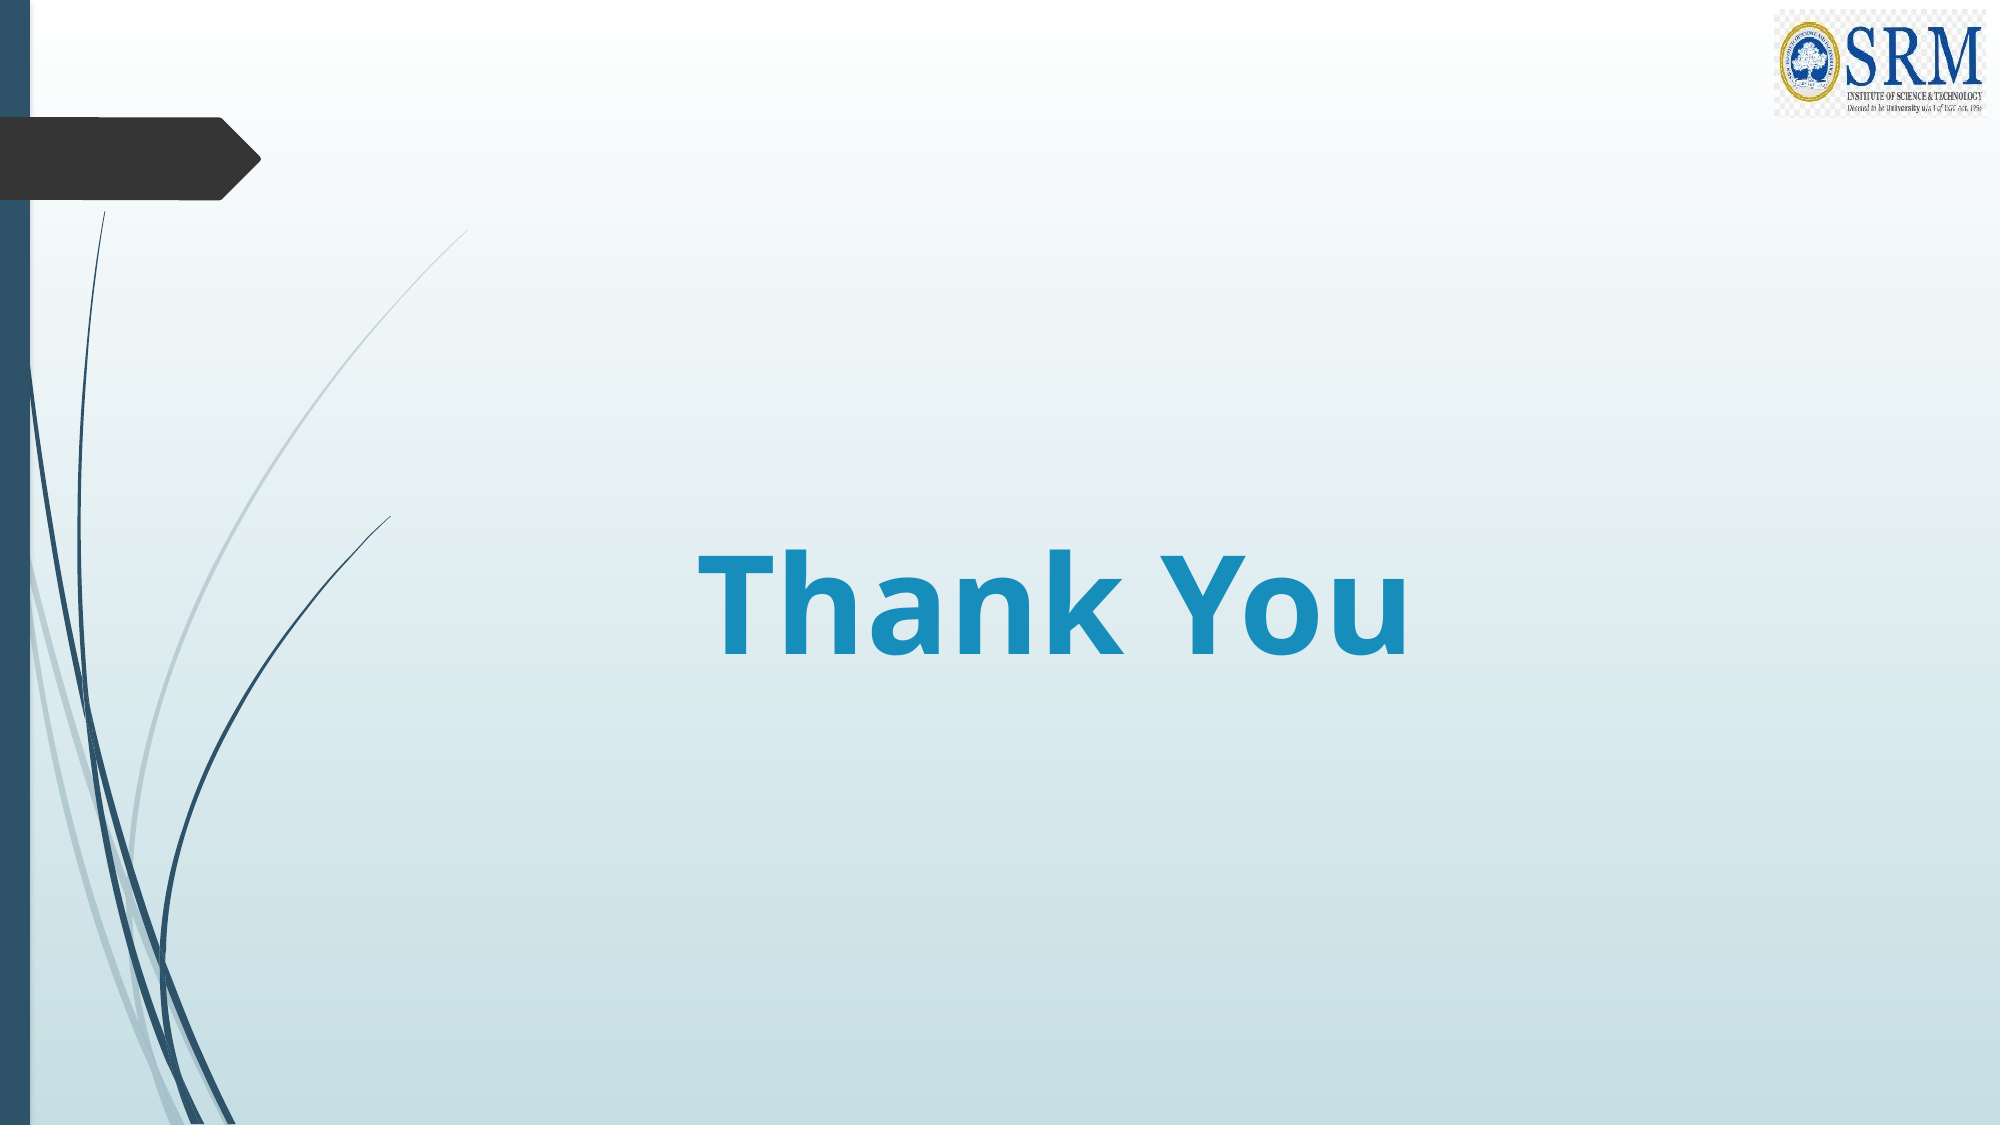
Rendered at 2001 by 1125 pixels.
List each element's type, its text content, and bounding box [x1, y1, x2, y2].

title Thank You [342, 509, 1805, 720]
picture [1774, 9, 1987, 118]
